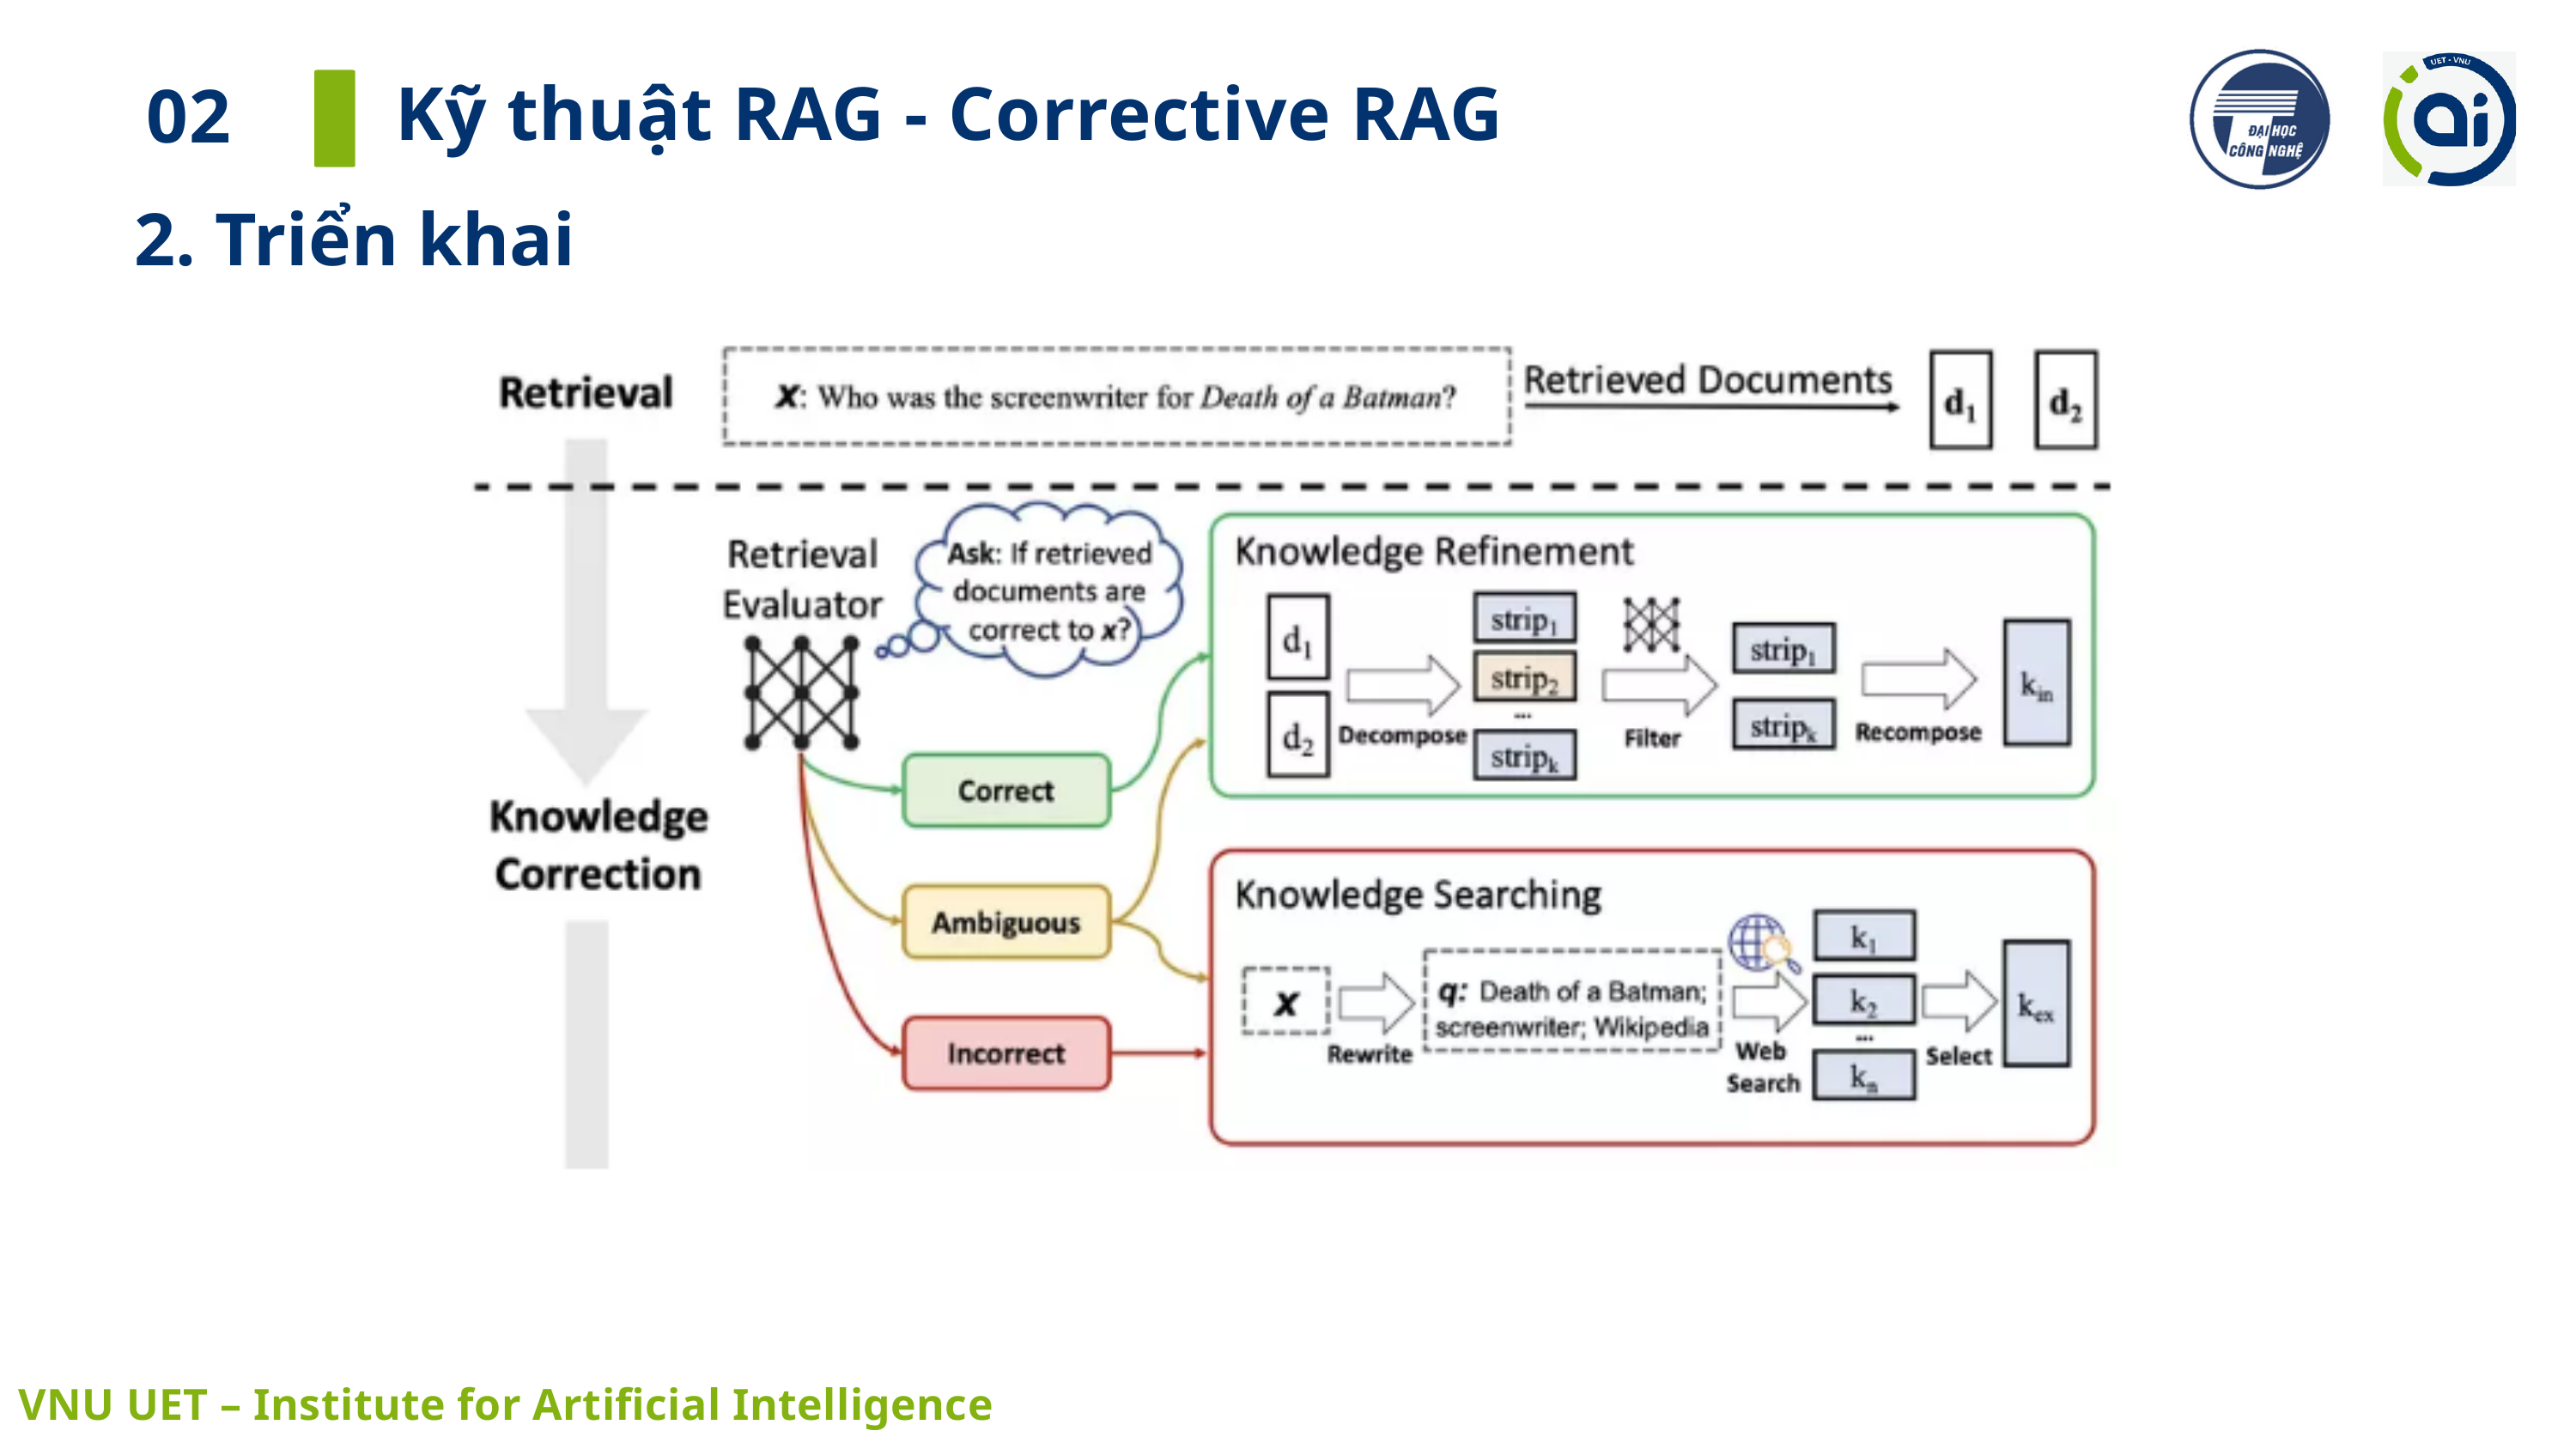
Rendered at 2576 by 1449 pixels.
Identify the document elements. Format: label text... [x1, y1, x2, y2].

text_box 2. Triển khai [0, 179, 1054, 281]
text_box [0, 1371, 2576, 1449]
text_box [103, 3, 2063, 234]
text_box [446, 325, 2130, 1203]
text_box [2182, 40, 2517, 197]
